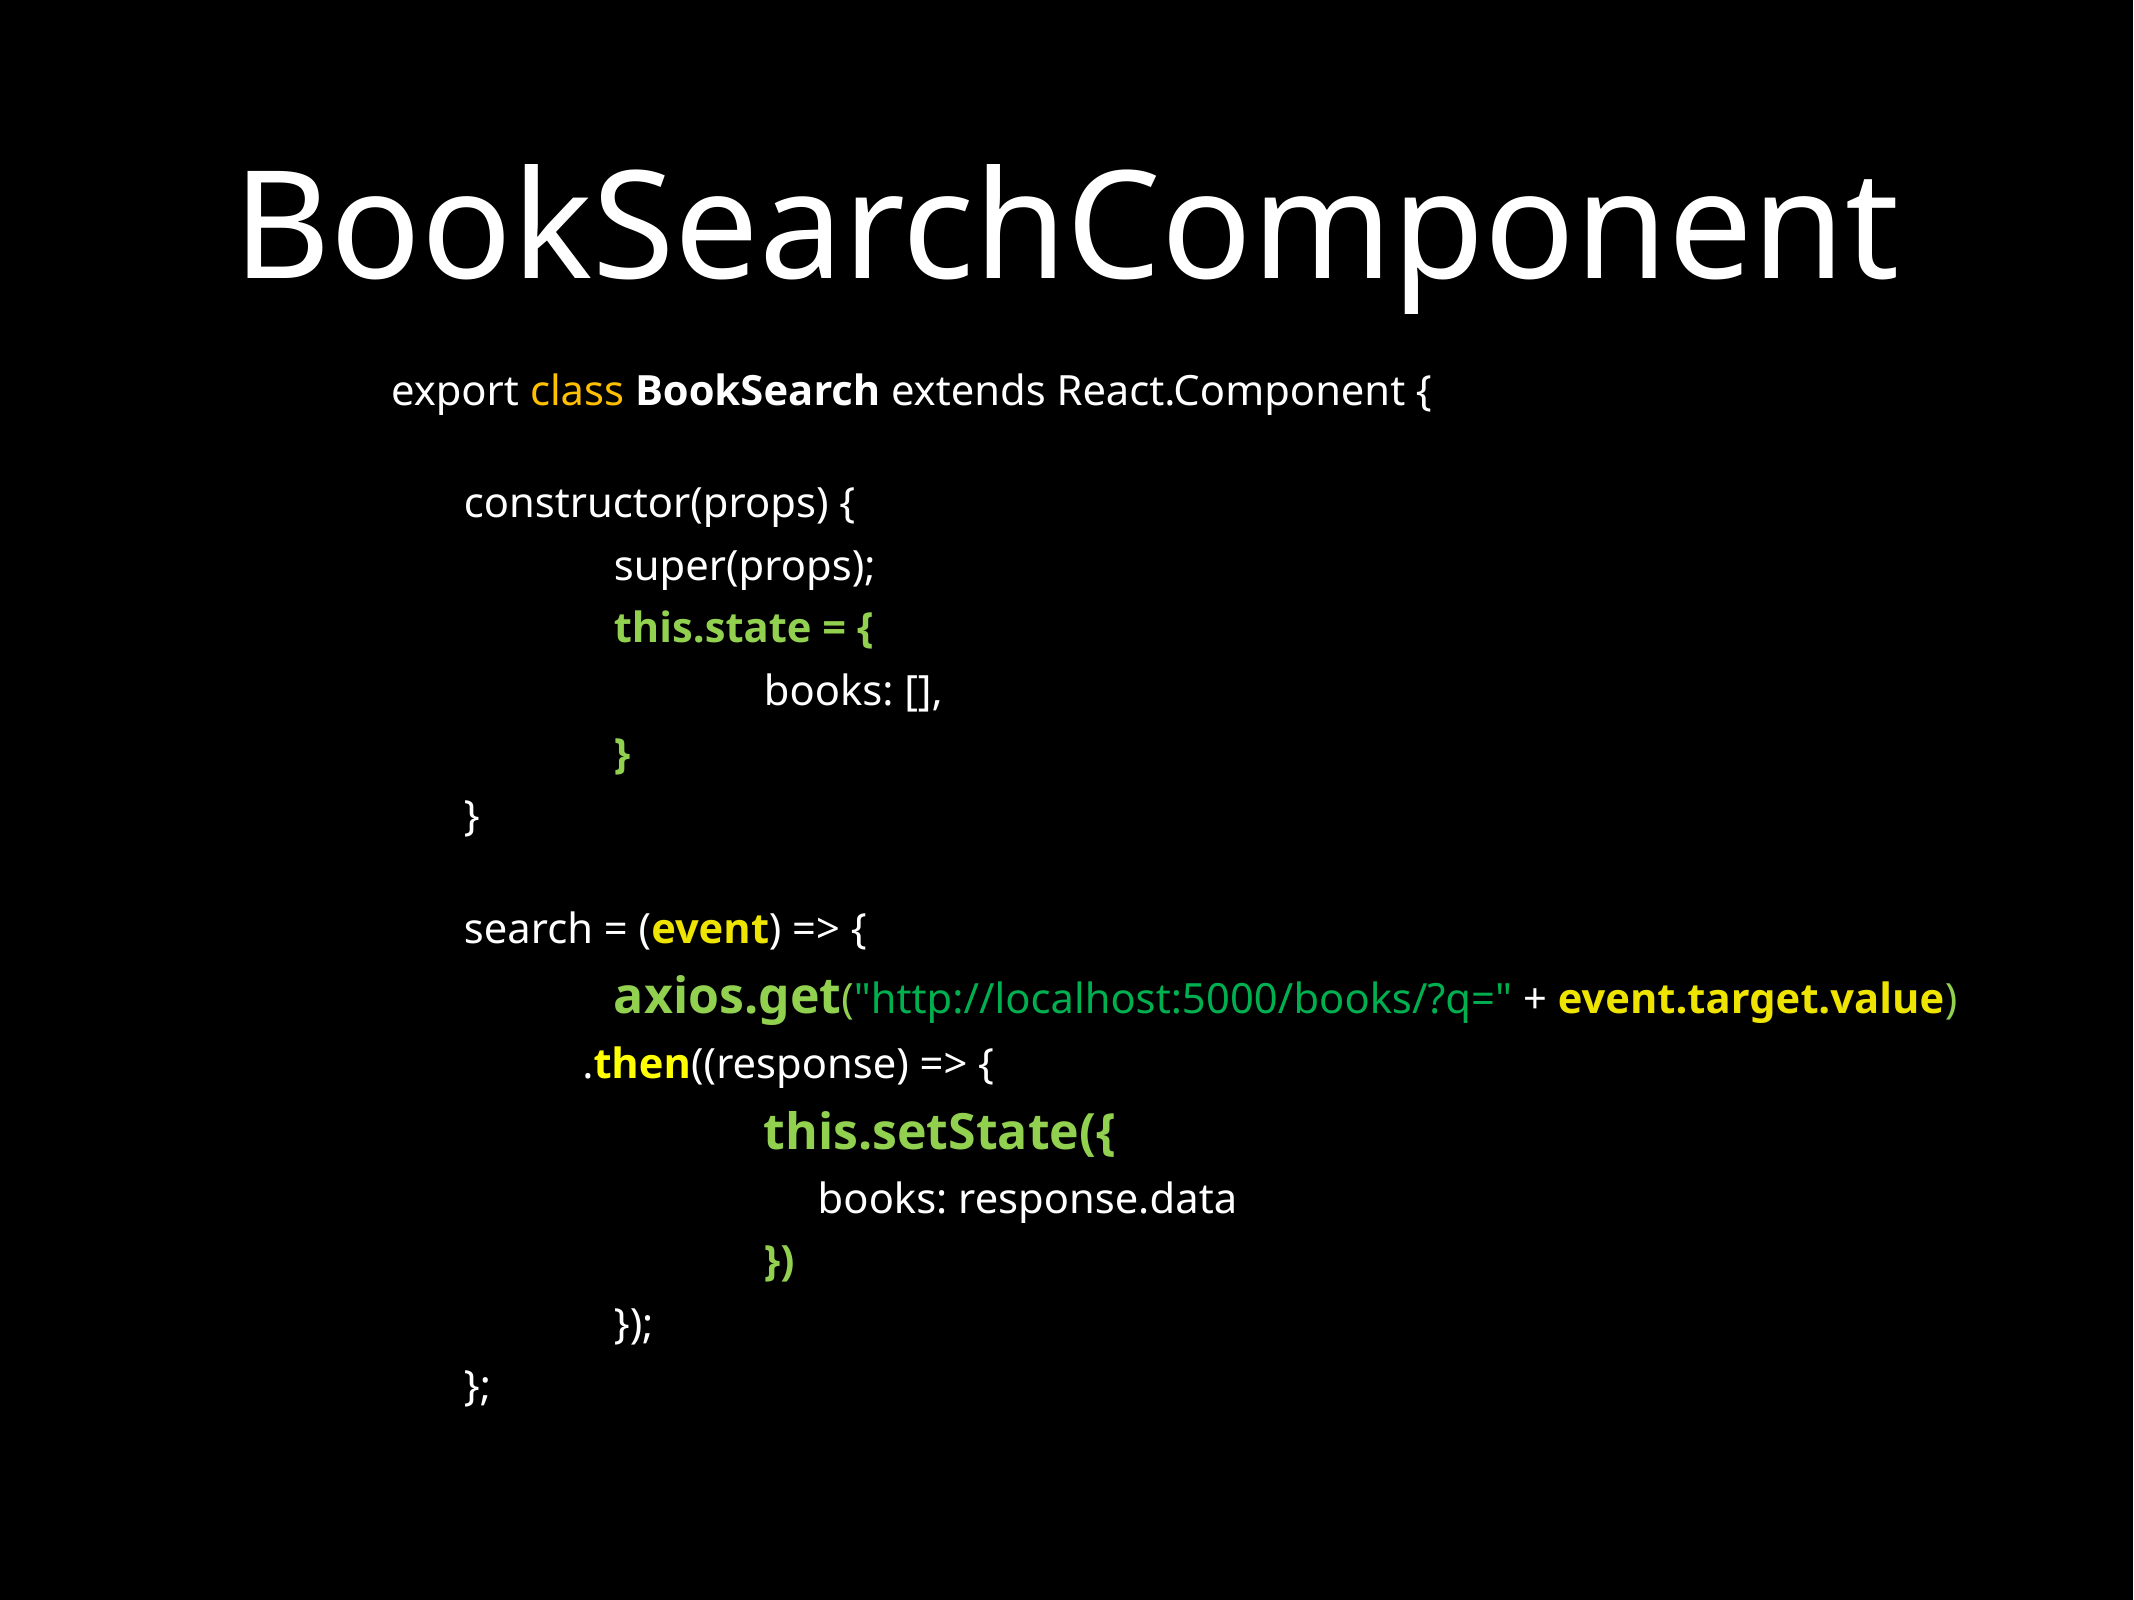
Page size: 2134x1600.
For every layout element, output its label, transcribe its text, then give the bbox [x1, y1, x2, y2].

list export class BookSearch extends React.Component { constructor(props) { super(props); this.state = { books: [], } } search = (event) => { axios.get("http://localhost:5000/books/?q=" + event.target.value) .then((response) => { this.setState({ books: response.data }) }); }; [346, 395, 2134, 1428]
title BookSearchComponent [156, 41, 1978, 396]
